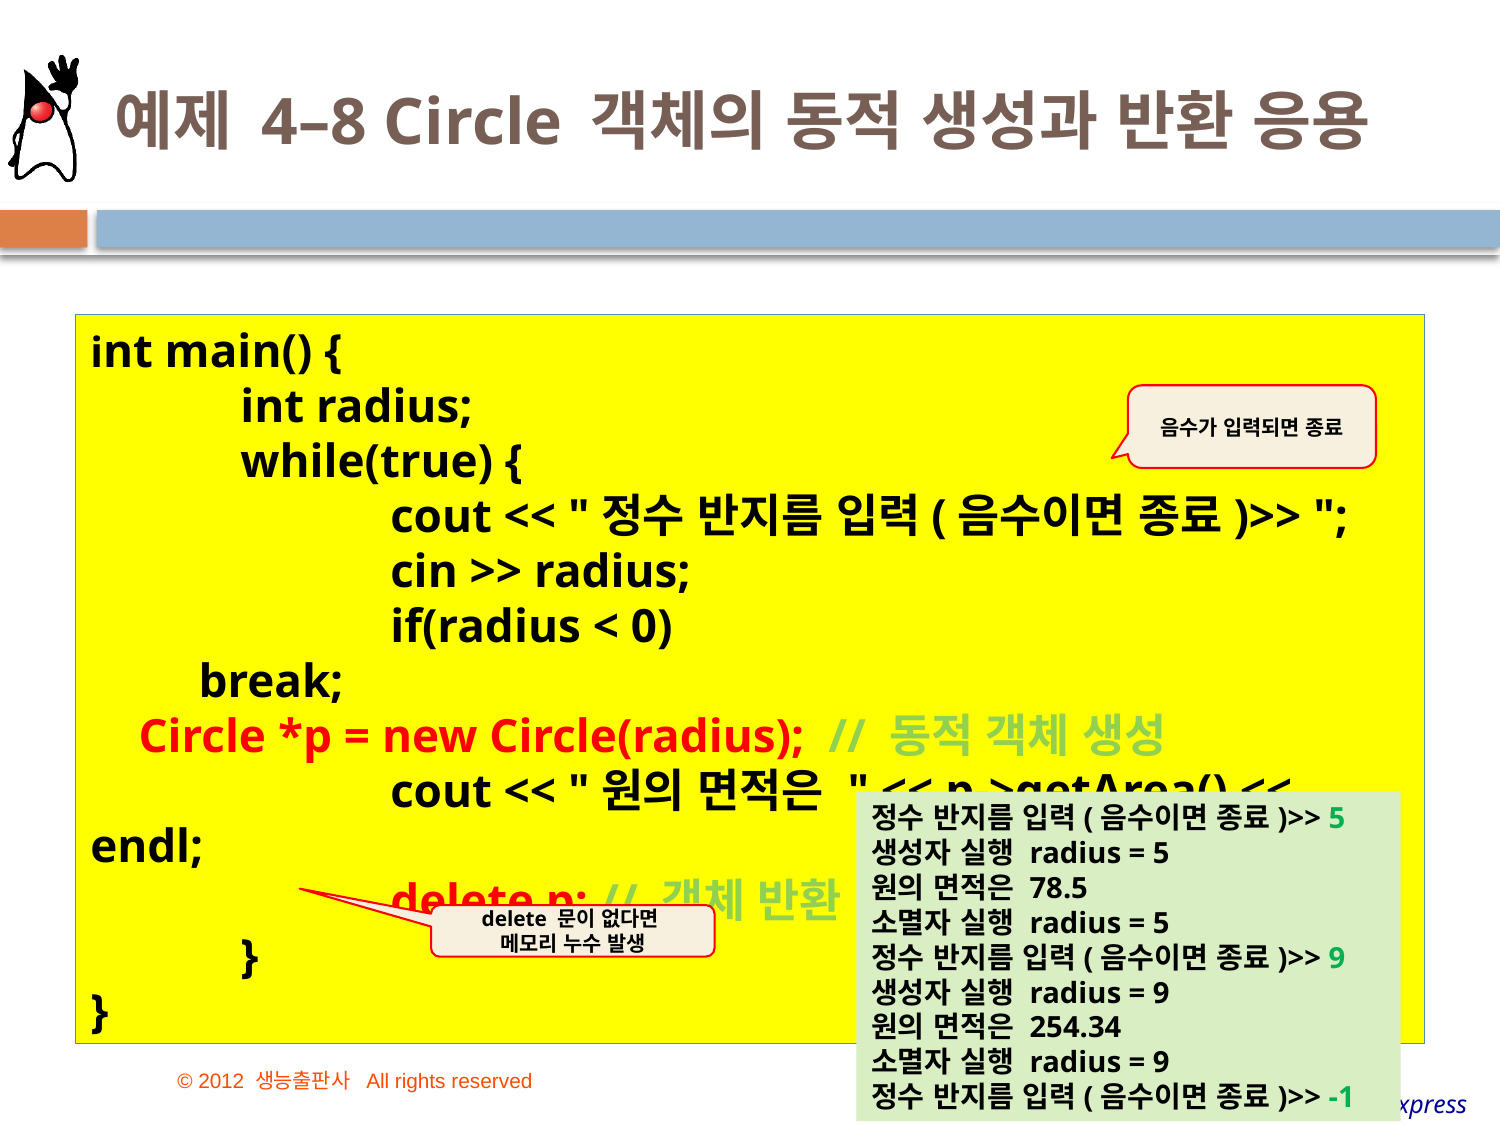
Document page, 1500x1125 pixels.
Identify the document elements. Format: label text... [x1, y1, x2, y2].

title 예제 4–8 Circle 객체의 동적 생성과 반환 응용 [99, 37, 1438, 200]
text_box 정수 반지름 입력(음수이면 종료)>> 5 생성자 실행 radius = 5 원의 면적은 78.5 소멸자 실행 radius = 5 정수 반지름 입력(음수이면 종료)>> 9 생성자 실행 radius = 9 원의 면적은 254.34 소멸자 실행 radius = 9 정수 반지름 입력(음수이면 종료)>> -1 [856, 791, 1401, 1122]
picture [8, 55, 79, 182]
text_box delete 문이 없다면 메모리 누수 발생 [298, 887, 717, 959]
text_box 음수가 입력되면 종료 [1110, 383, 1378, 470]
text_box int main() { int radius; while(true) { cout << "정수 반지름 입력(음수이면 종료)>> "; cin >> radius; if(radius < 0) break; Circle *p = new Circle(radius); // 동적 객체 생성 cout << "원의 면적은 " << p->getArea() << endl; delete p; // 객체 반환 } } [75, 314, 1425, 1044]
